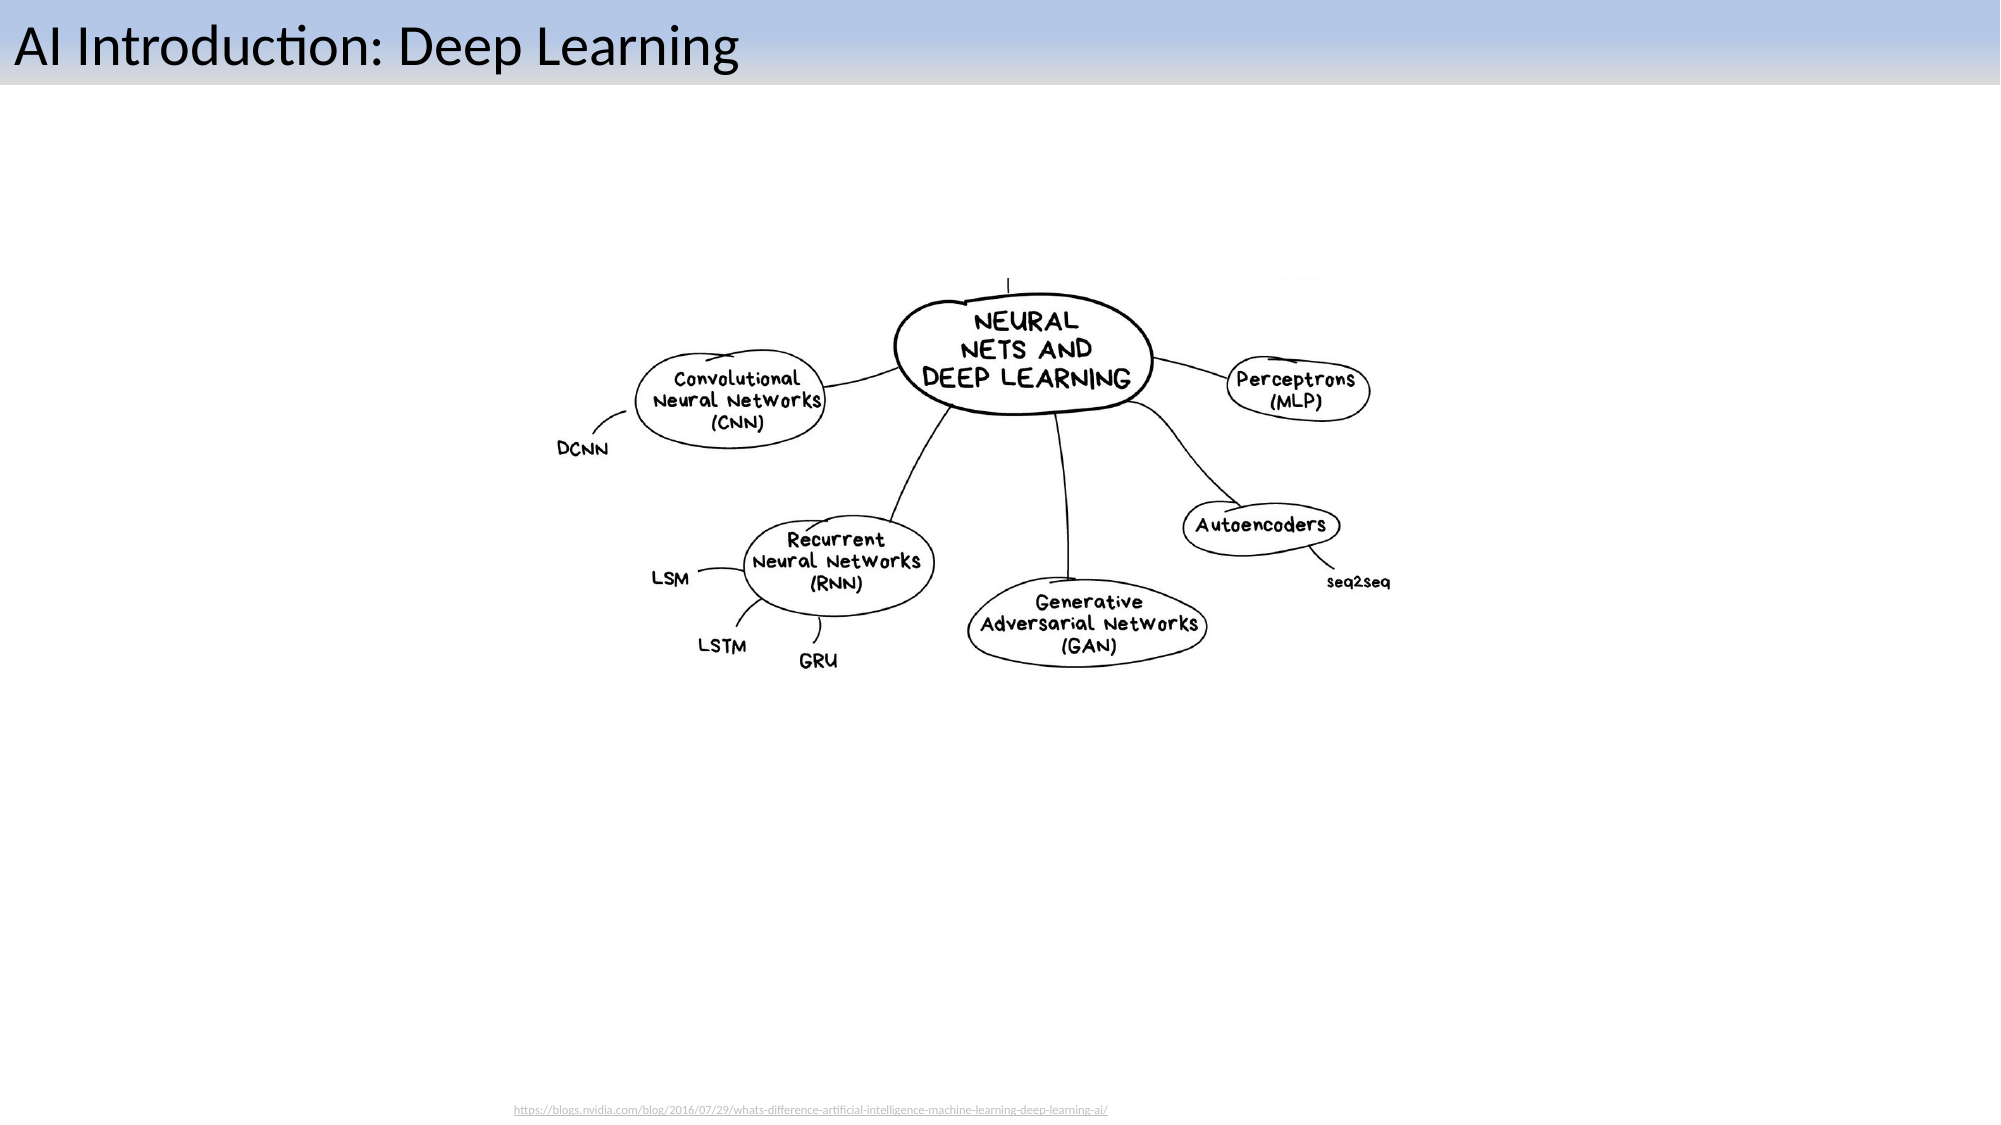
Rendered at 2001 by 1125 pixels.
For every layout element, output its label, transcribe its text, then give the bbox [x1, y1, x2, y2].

picture [512, 278, 1500, 672]
text_box AI Introduction: Deep Learning [0, 0, 2000, 85]
text_box https://blogs.nvidia.com/blog/2016/07/29/whats-difference-artificial-intelligence-machine-learning-deep-learning-ai/ [499, 1094, 1500, 1125]
